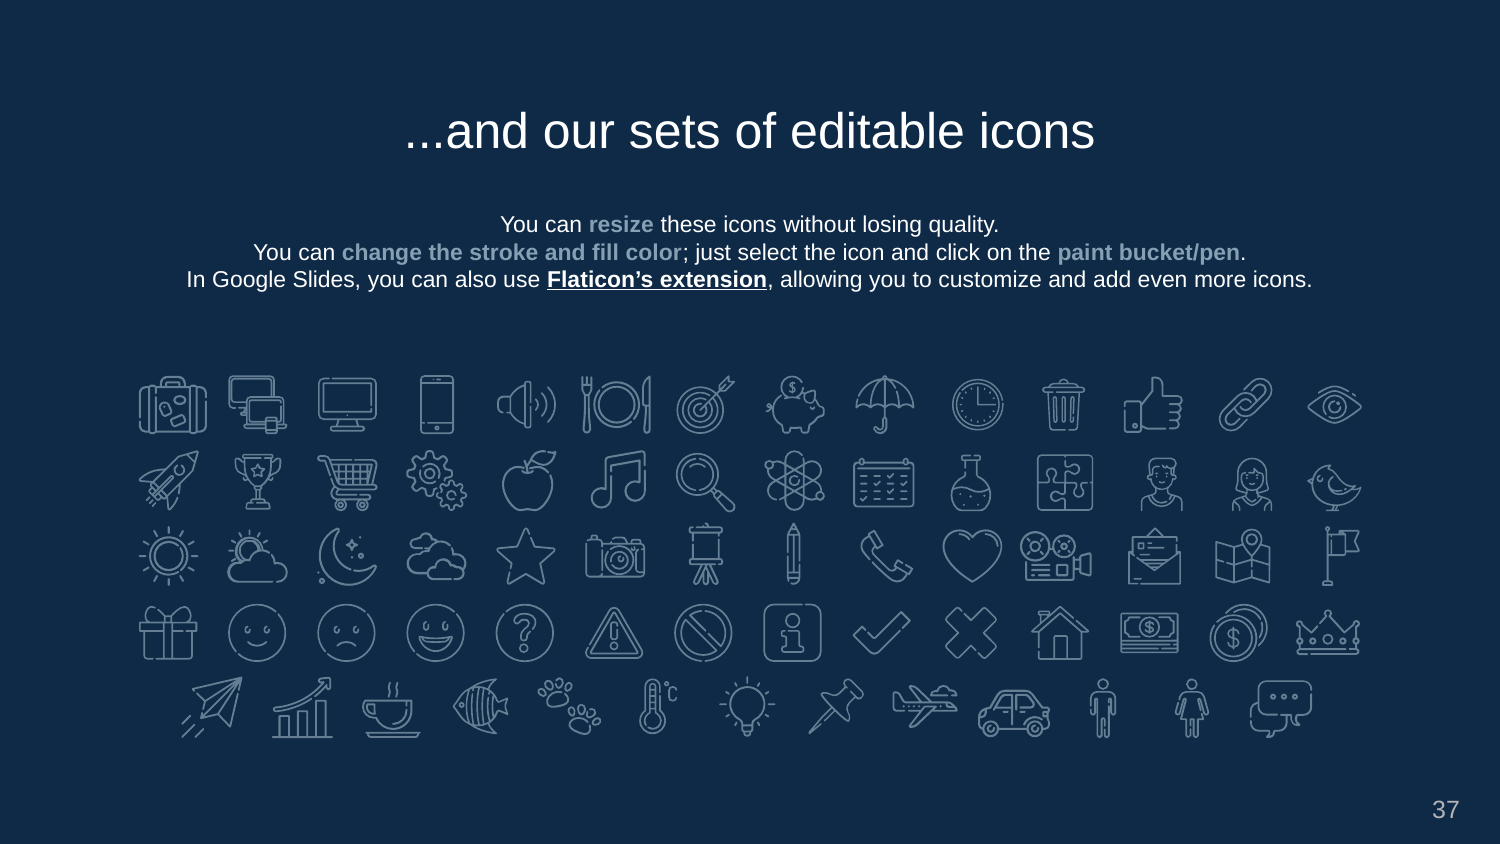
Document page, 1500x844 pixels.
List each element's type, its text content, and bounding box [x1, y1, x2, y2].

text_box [1249, 680, 1313, 739]
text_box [361, 681, 422, 739]
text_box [1018, 530, 1092, 582]
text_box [765, 375, 825, 434]
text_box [944, 606, 998, 660]
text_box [419, 374, 455, 435]
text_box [317, 377, 378, 432]
text_box [808, 678, 864, 735]
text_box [1123, 376, 1184, 434]
text_box You can resize these icons without losing quality. You can change the stroke and fill color; just select the icon and click on the paint bucket/pen. In Google Slides, you can also use Flaticon’s extension, allowing you to customize and add even more icons. [117, 194, 1383, 320]
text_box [688, 522, 724, 586]
slide_number 37 [1137, 785, 1475, 831]
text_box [852, 610, 912, 655]
text_box [786, 522, 801, 585]
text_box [181, 676, 243, 739]
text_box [951, 378, 1004, 431]
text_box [581, 375, 651, 435]
text_box [855, 375, 915, 435]
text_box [537, 677, 602, 736]
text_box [1231, 457, 1273, 512]
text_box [584, 606, 644, 660]
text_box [763, 603, 822, 663]
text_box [585, 534, 646, 578]
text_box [1215, 528, 1271, 584]
text_box [1036, 454, 1094, 511]
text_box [316, 603, 376, 663]
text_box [638, 678, 678, 735]
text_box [1120, 612, 1179, 654]
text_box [316, 527, 378, 586]
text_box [673, 452, 737, 513]
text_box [1089, 678, 1117, 739]
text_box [1307, 385, 1363, 425]
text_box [406, 449, 468, 512]
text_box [590, 450, 647, 509]
text_box [228, 375, 288, 435]
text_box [718, 675, 776, 737]
text_box [860, 529, 914, 583]
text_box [406, 603, 466, 663]
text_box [673, 603, 733, 663]
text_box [1217, 377, 1274, 432]
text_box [852, 457, 915, 508]
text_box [495, 603, 555, 663]
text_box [271, 676, 334, 739]
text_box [496, 380, 557, 429]
text_box [1031, 605, 1090, 660]
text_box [892, 684, 959, 729]
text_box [137, 450, 200, 511]
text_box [1208, 603, 1271, 663]
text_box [1306, 464, 1362, 512]
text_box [316, 454, 379, 512]
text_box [138, 525, 199, 587]
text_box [1295, 609, 1361, 656]
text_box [942, 529, 1003, 583]
text_box [406, 532, 467, 581]
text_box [1140, 457, 1183, 512]
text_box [1041, 378, 1086, 431]
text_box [1174, 678, 1210, 739]
title ...and our sets of editable icons [117, 83, 1383, 163]
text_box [495, 527, 557, 585]
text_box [138, 375, 208, 435]
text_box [1127, 527, 1182, 585]
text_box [977, 689, 1051, 738]
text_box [763, 450, 827, 512]
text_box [227, 603, 287, 663]
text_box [946, 454, 994, 512]
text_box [226, 529, 289, 584]
text_box [1322, 526, 1360, 586]
text_box [139, 605, 198, 660]
text_box [676, 375, 736, 434]
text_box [501, 449, 557, 512]
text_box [234, 453, 282, 510]
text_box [452, 678, 509, 735]
